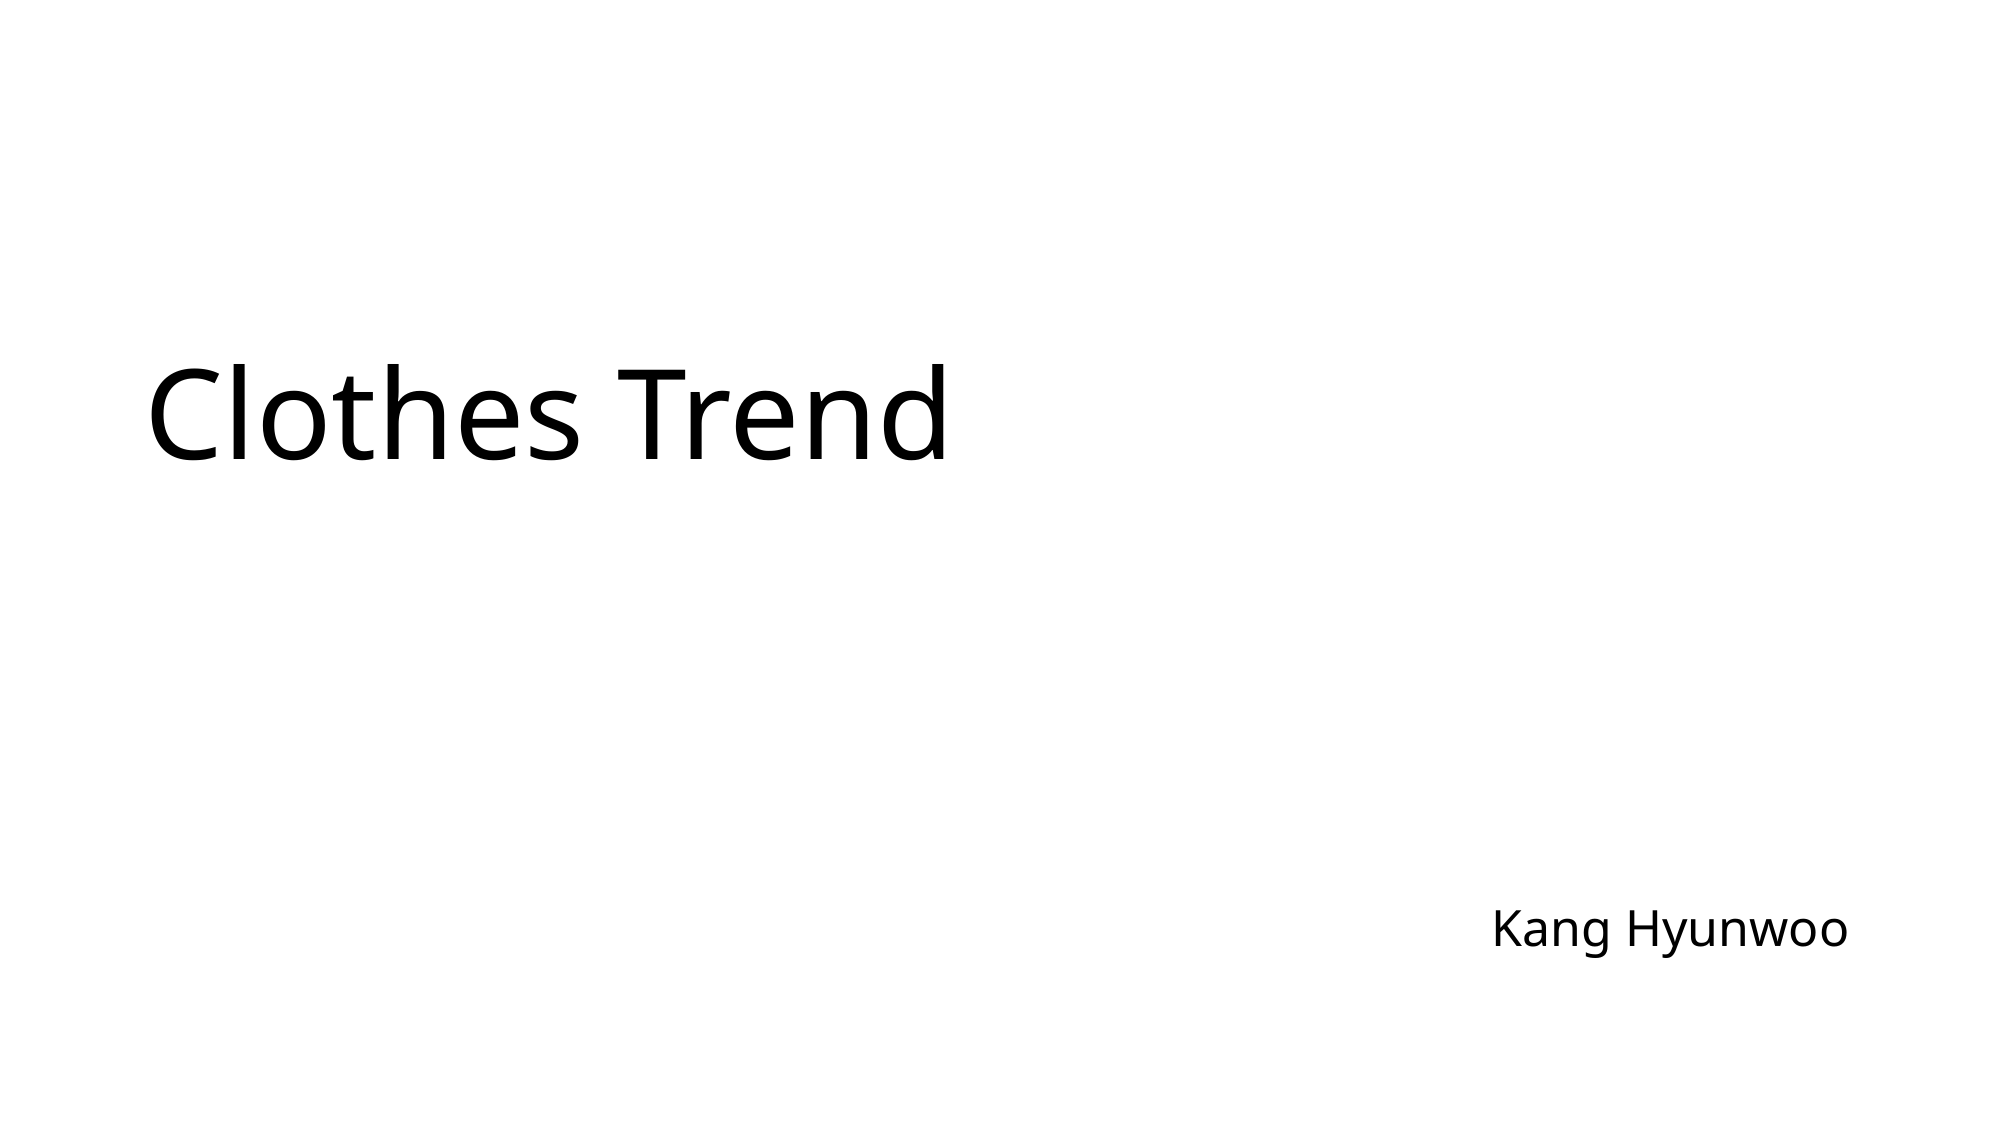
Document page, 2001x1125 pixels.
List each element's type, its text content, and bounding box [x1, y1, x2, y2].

title Clothes Trend [129, 102, 1630, 494]
subtitle Kang Hyunwoo [1418, 896, 1923, 994]
